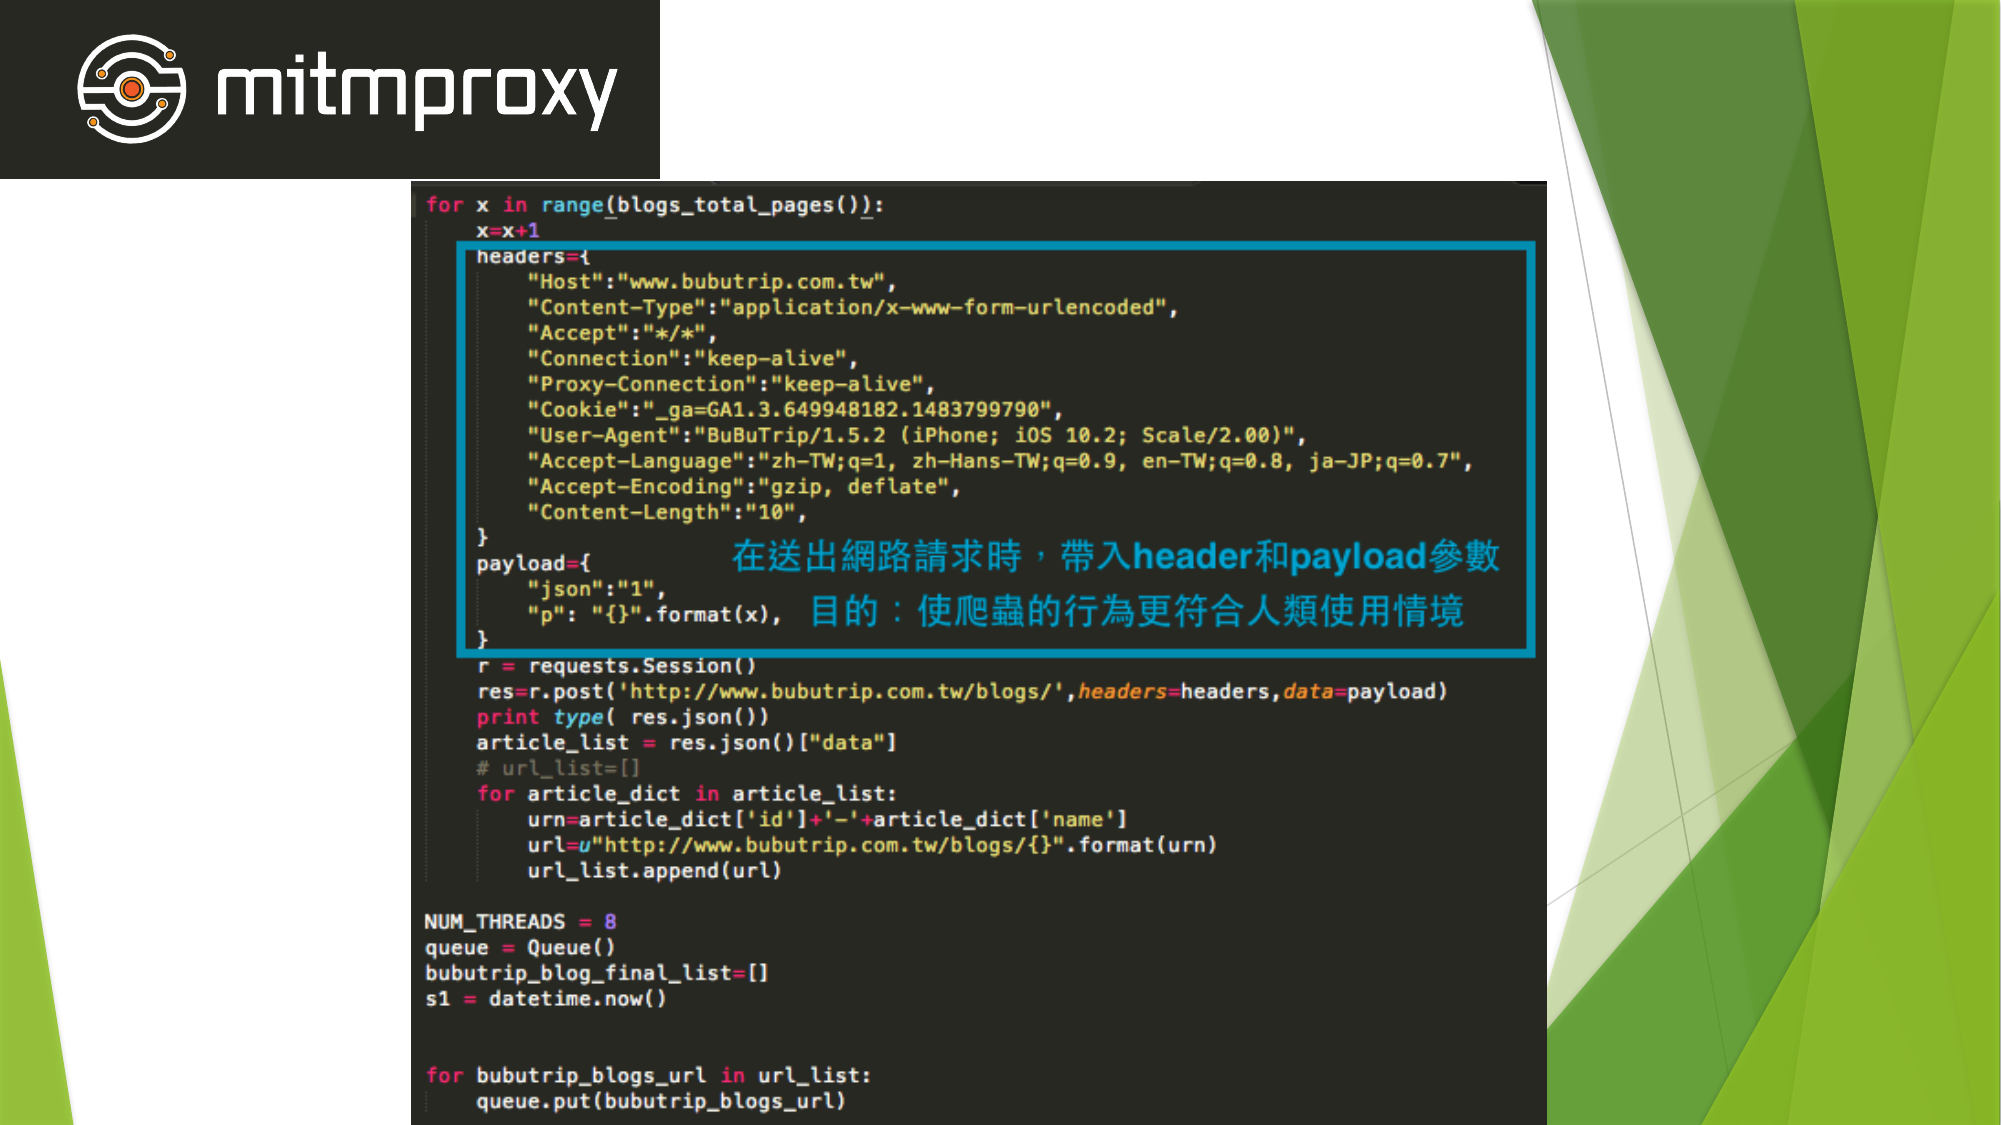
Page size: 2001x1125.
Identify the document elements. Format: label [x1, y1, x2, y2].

picture [0, 0, 661, 179]
picture [410, 180, 1547, 1125]
